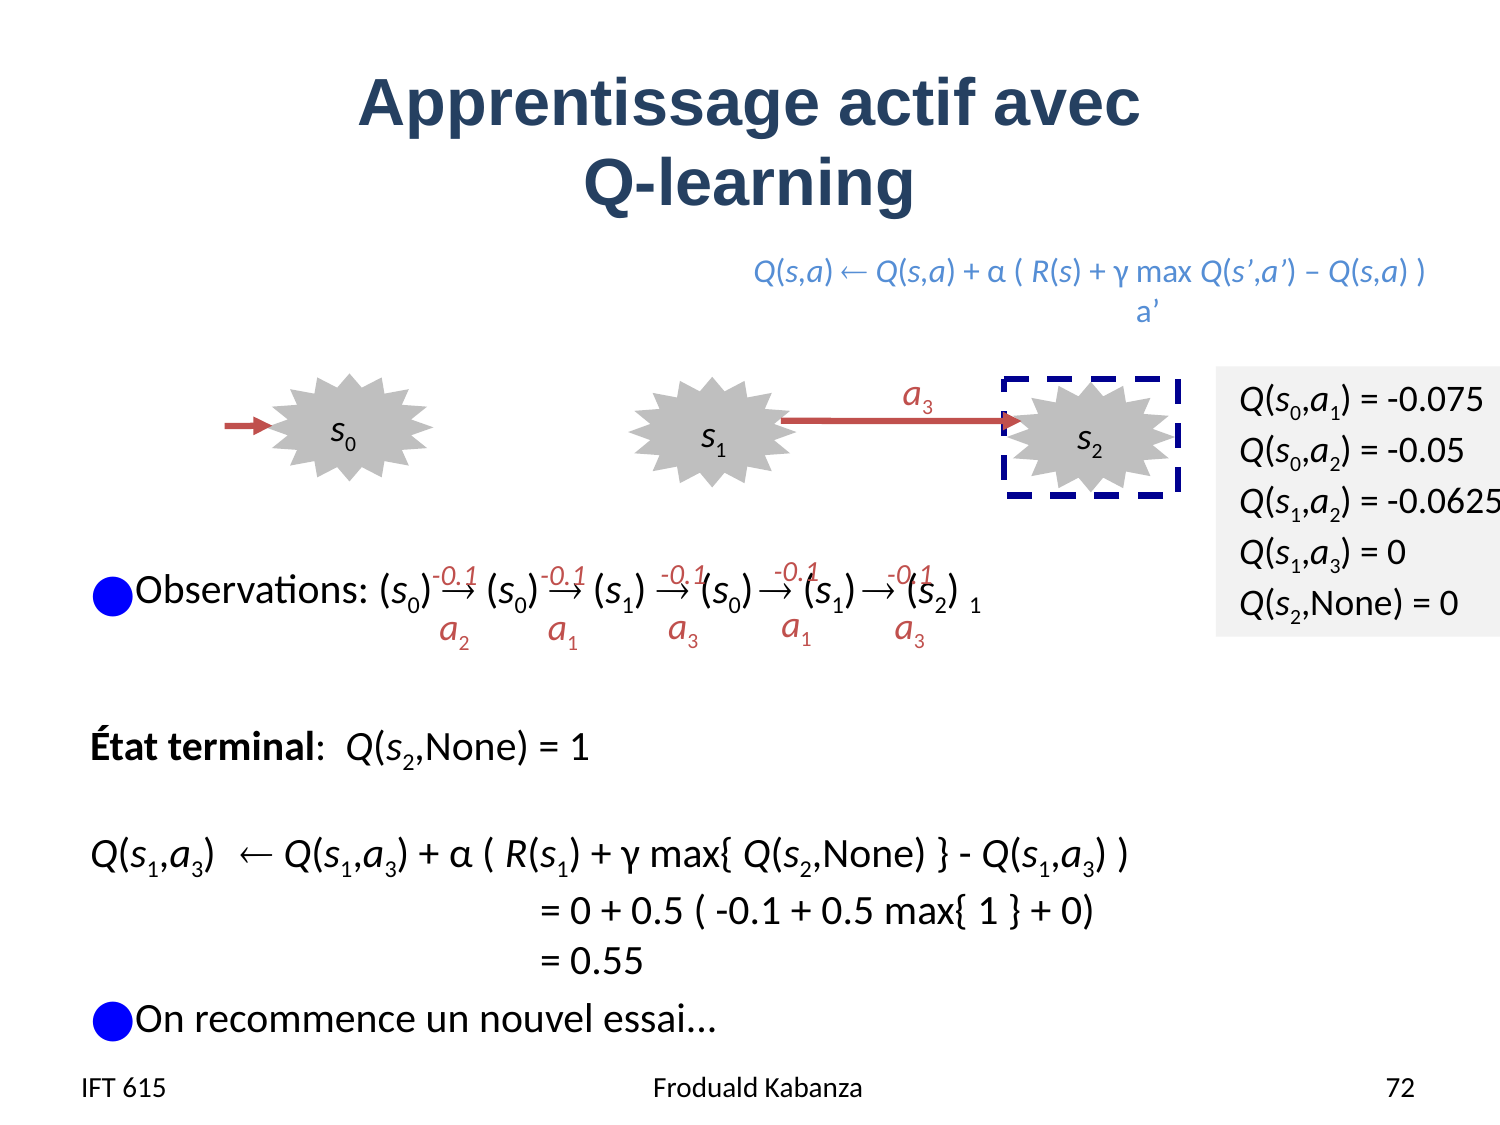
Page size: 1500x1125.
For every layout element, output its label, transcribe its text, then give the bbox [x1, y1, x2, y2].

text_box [627, 376, 797, 488]
footer Froduald Kabanza [520, 1056, 996, 1117]
text_box a2 [424, 595, 485, 662]
text_box -0.1 [525, 548, 601, 599]
text_box a3 [887, 422, 948, 427]
text_box a1 [766, 592, 827, 659]
slide_number IFT 615 [66, 1056, 356, 1117]
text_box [265, 373, 434, 482]
text_box -0.1 [872, 547, 948, 598]
text_box -0.1 [645, 547, 722, 598]
slide_number 72 [1080, 1056, 1431, 1117]
text_box -0.1 [416, 548, 493, 599]
list Observations: (s0)  (s0)  (s1)  (s0)  (s1)  (s2) 1 État terminal: Q(s2,None) = 1 Q(s1,a3)  Q(s1,a3) + α ( R(s1) + γ max{ Q(s2,None) } - Q(s1,a3) ) = 0 + 0.5 ( -0.1 + 0.5 max{ 1 } + 0) = 0.55 On recommence un nouvel essai... [75, 262, 1425, 1005]
text_box a1 [533, 595, 593, 662]
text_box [1006, 381, 1176, 493]
title Apprentissage actif avec Q-learning [75, 45, 1425, 233]
text_box a3 [879, 594, 940, 661]
text_box Q(s0,a1) = -0.075 Q(s0,a2) = -0.05 Q(s1,a2) = -0.0625 Q(s1,a3) = 0 Q(s2,None) = 0 [1215, 366, 1500, 637]
text_box Q(s,a)  Q(s,a) + α ( R(s) + γ max Q(s’,a’) – Q(s,a) ) a’ [738, 241, 1441, 337]
text_box a3 [887, 360, 948, 420]
text_box a3 [653, 594, 714, 661]
text_box -0.1 [758, 545, 835, 595]
